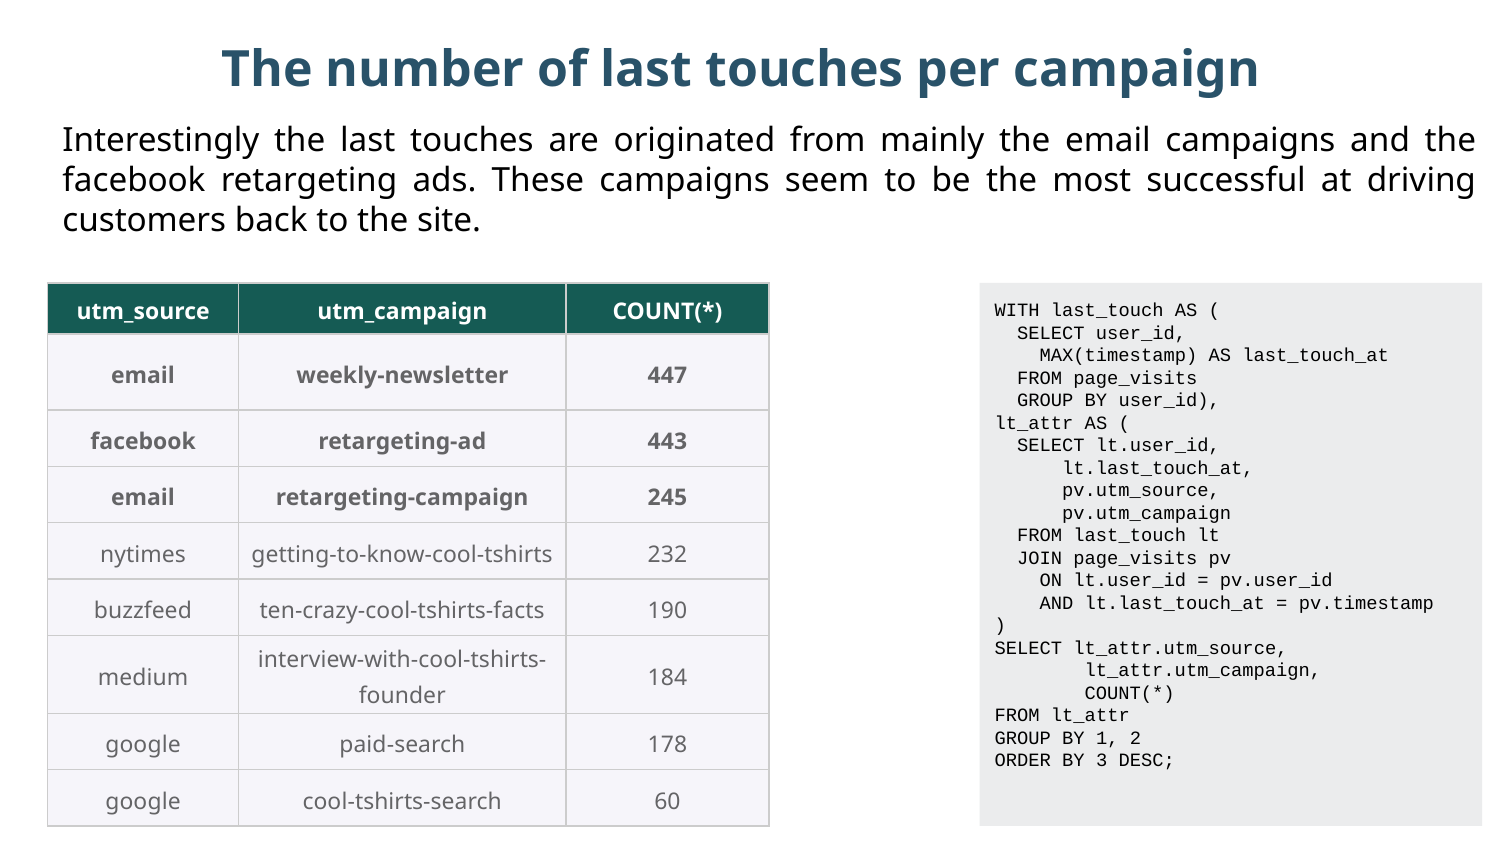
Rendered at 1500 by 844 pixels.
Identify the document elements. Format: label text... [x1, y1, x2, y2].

table_cell retargeting-campaign [239, 467, 565, 522]
table_cell nytimes [48, 523, 238, 578]
table_cell 184 [567, 636, 768, 713]
table_cell email [48, 335, 238, 409]
text_box WITH last_touch AS ( SELECT user_id, MAX(timestamp) AS last_touch_at FROM page_visits GROUP BY user_id), lt_attr AS ( SELECT lt.user_id, lt.last_touch_at, pv.utm_source, pv.utm_campaign FROM last_touch lt JOIN page_visits pv ON lt.user_id = pv.user_id AND lt.last_touch_at = pv.timestamp ) SELECT lt_attr.utm_source, lt_attr.utm_campaign, COUNT(*) FROM lt_attr GROUP BY 1, 2 ORDER BY 3 DESC; [979, 282, 1483, 826]
table_cell ten-crazy-cool-tshirts-facts [239, 580, 565, 635]
table_cell google [48, 770, 238, 825]
table_cell 232 [567, 523, 768, 578]
table_cell cool-tshirts-search [239, 770, 565, 825]
table_cell 447 [567, 335, 768, 409]
table_cell facebook [48, 411, 238, 466]
table_cell paid-search [239, 714, 565, 769]
text_box Interestingly the last touches are originated from mainly the email campaigns and the facebook retargeting ads. These campaigns seem to be the most successful at driving customers back to the site. [47, 103, 1494, 254]
table_cell 178 [567, 714, 768, 769]
table_cell 60 [567, 770, 768, 825]
table_cell interview-with-cool-tshirts-founder [239, 636, 565, 713]
table_header utm_campaign [239, 284, 565, 333]
table_cell buzzfeed [48, 580, 238, 635]
table_cell 443 [567, 411, 768, 466]
table_cell google [48, 714, 238, 769]
table_header COUNT(*) [567, 284, 768, 333]
table_cell medium [48, 636, 238, 713]
table_header utm_source [48, 284, 238, 333]
table_cell weekly-newsletter [239, 335, 565, 409]
table_cell 190 [567, 580, 768, 635]
table_cell getting-to-know-cool-tshirts [239, 523, 565, 578]
table_cell 245 [567, 467, 768, 522]
table_cell email [48, 467, 238, 522]
table_cell retargeting-ad [239, 411, 565, 466]
text_box The number of last touches per campaign [47, 21, 1435, 103]
